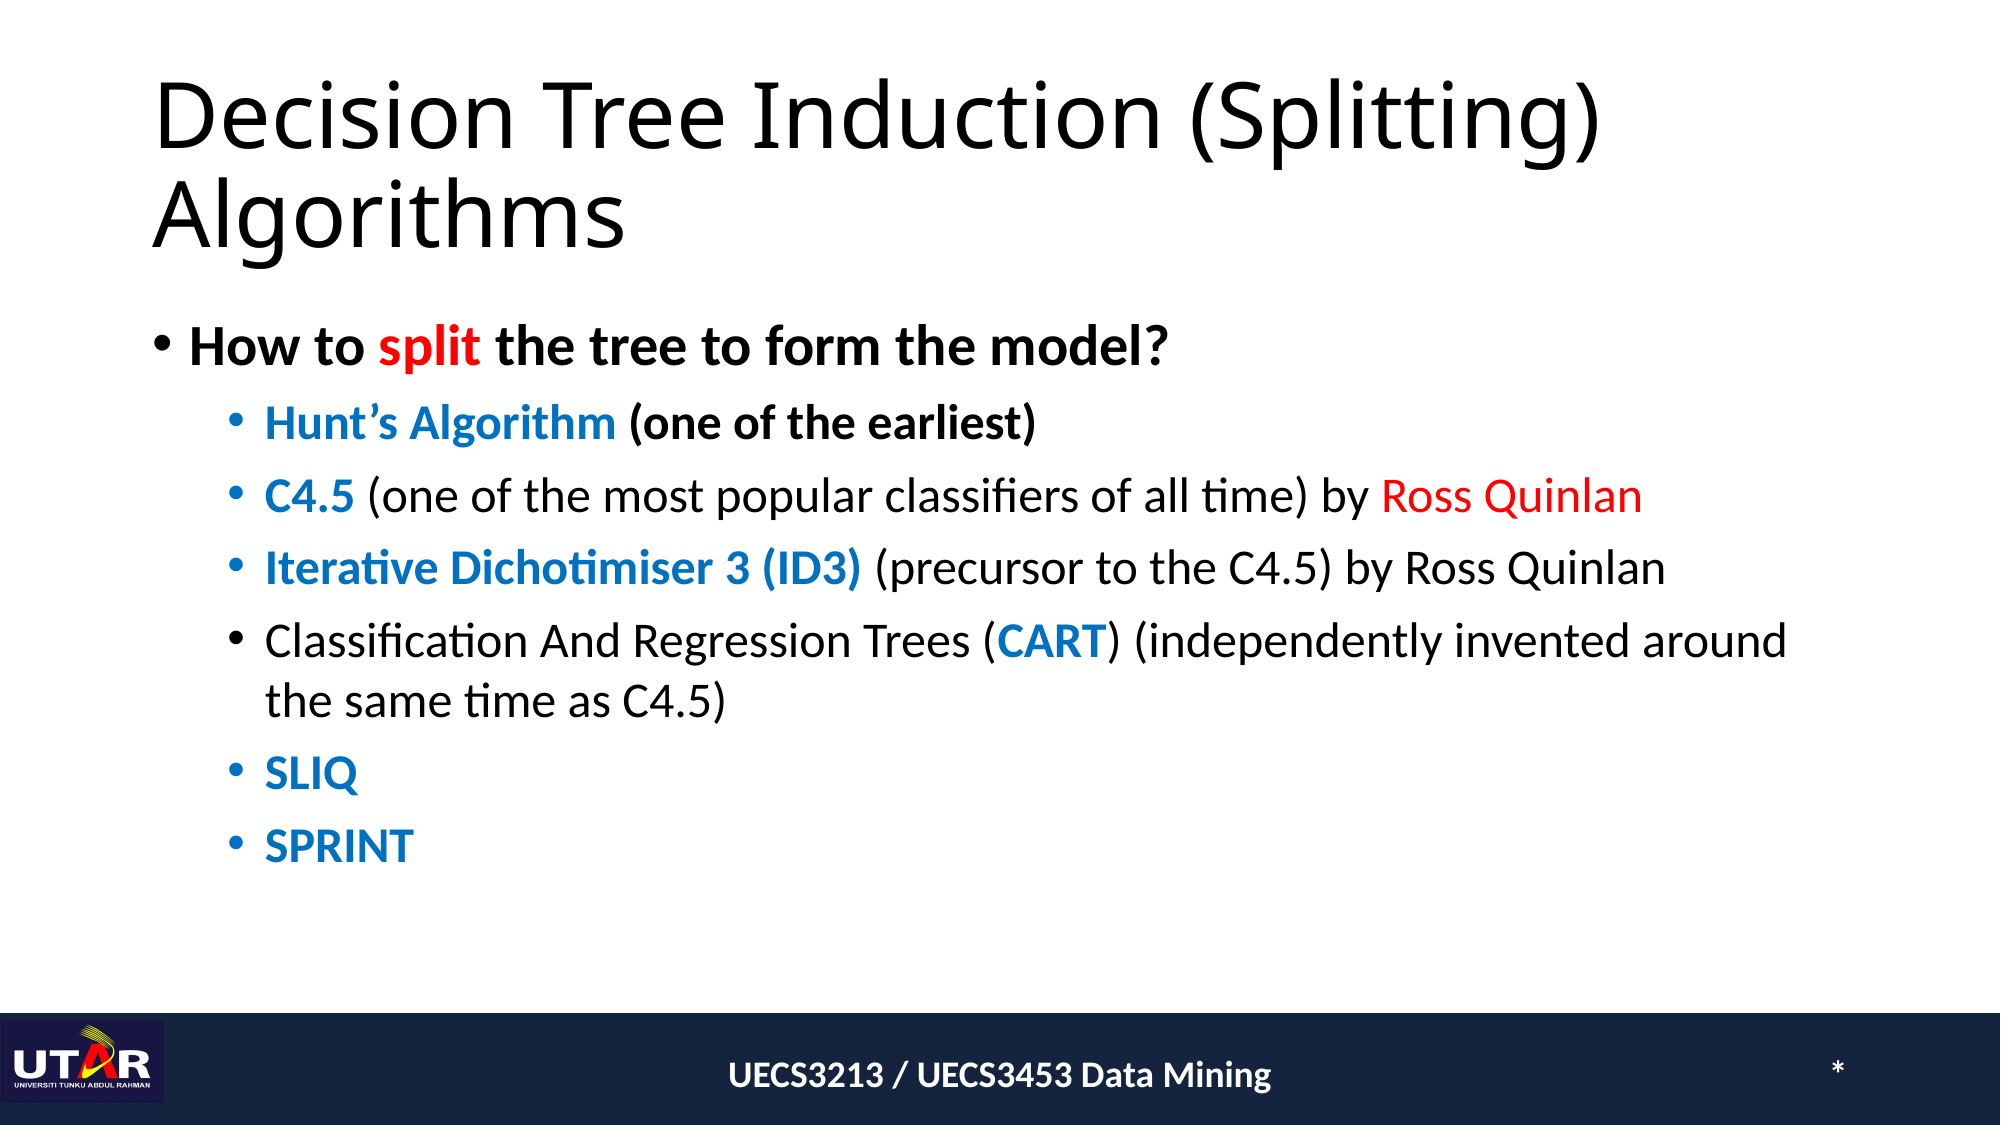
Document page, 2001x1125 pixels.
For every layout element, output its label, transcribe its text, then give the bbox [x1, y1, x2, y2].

title Decision Tree Induction (Splitting) Algorithms [137, 59, 1863, 278]
slide_number * [1412, 1042, 1863, 1103]
picture [0, 1020, 164, 1103]
list How to split the tree to form the model? Hunt’s Algorithm (one of the earliest) C4.5 (one of the most popular classifiers of all time) by Ross Quinlan Iterative Dichotimiser 3 (ID3) (precursor to the C4.5) by Ross Quinlan Classification And Regression Trees (CART) (independently invented around the same time as C4.5) SLIQ SPRINT [137, 299, 1863, 1014]
footer UECS3213 / UECS3453 Data Mining [662, 1042, 1338, 1103]
